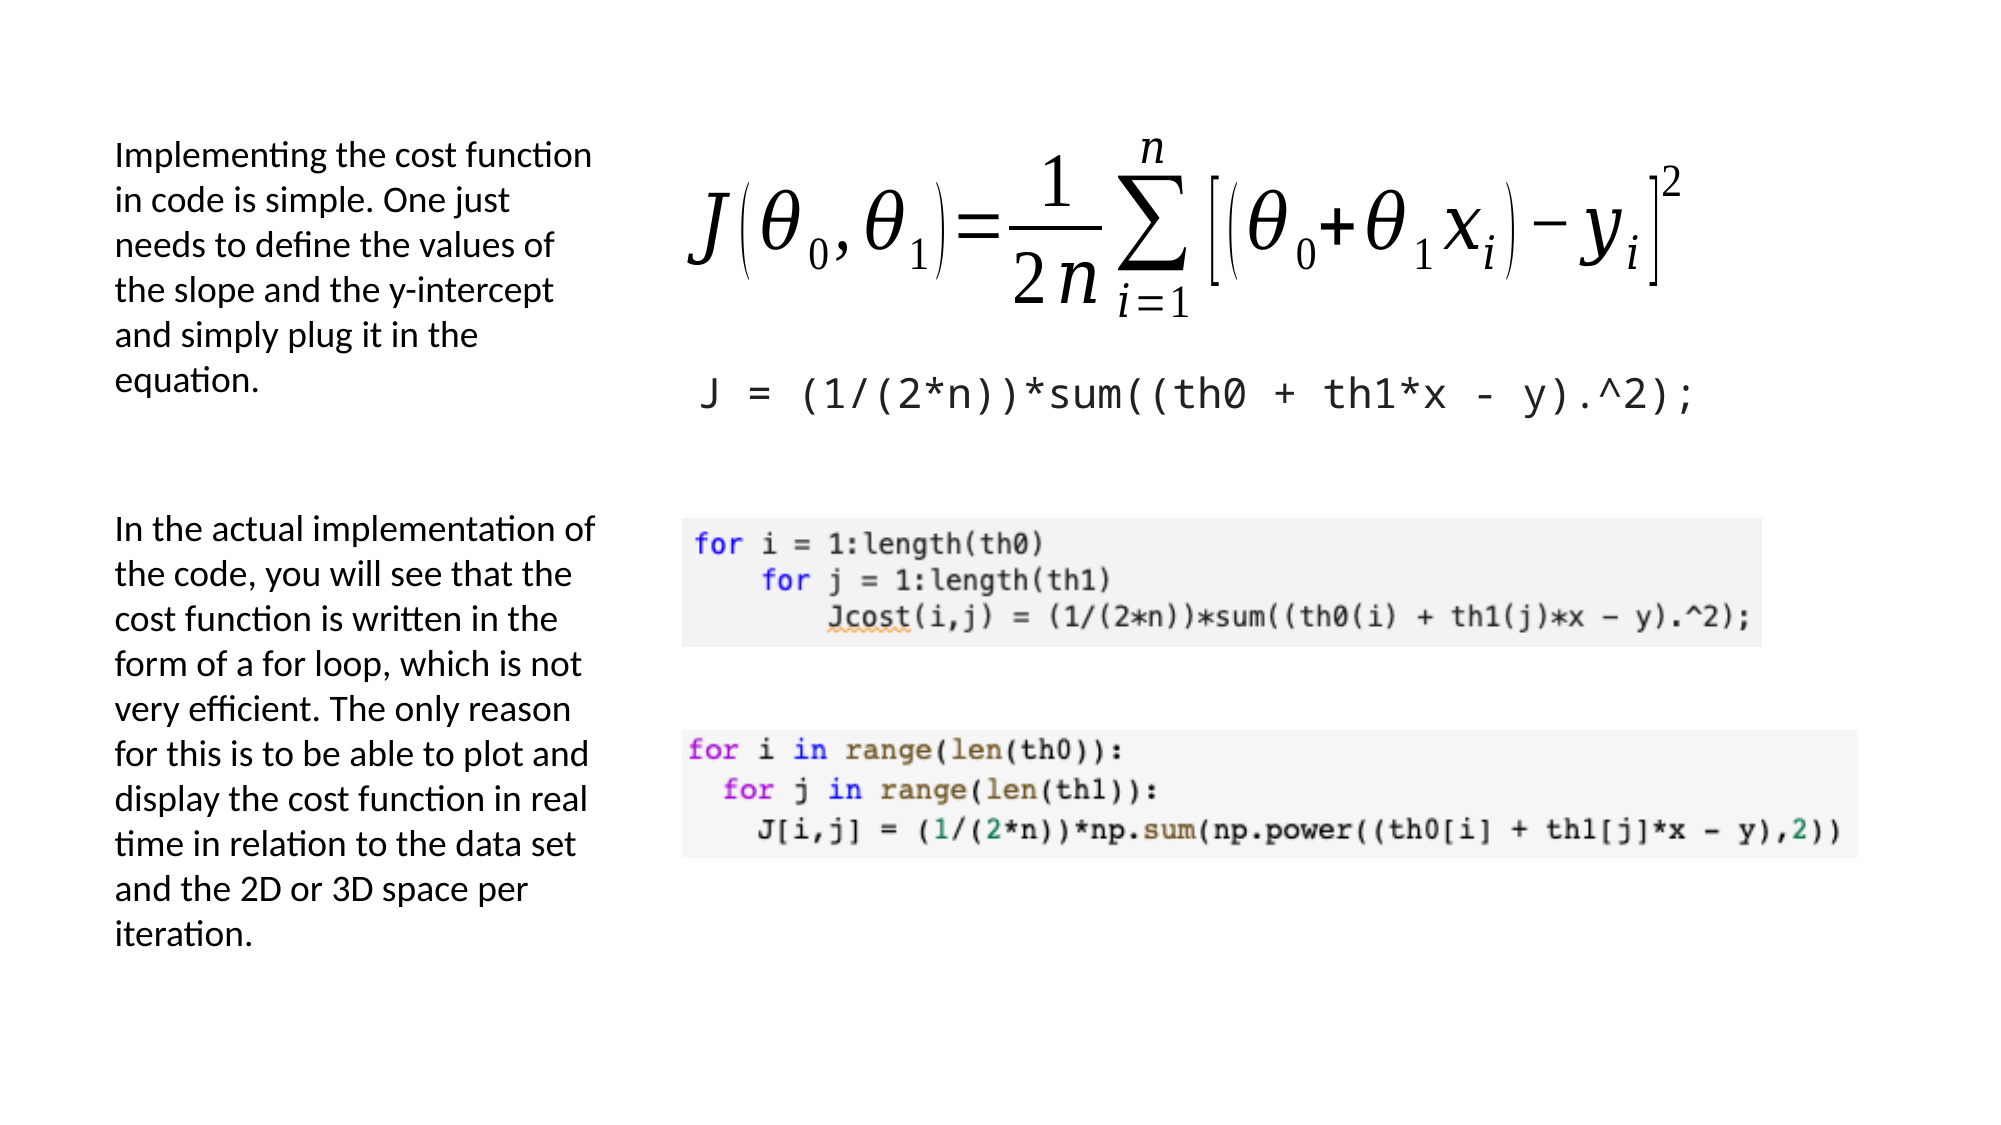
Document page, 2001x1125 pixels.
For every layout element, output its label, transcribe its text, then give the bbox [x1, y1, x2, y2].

picture [682, 730, 1858, 858]
picture [682, 518, 1762, 647]
text_box In the actual implementation of the code, you will see that the cost function is written in the form of a for loop, which is not very efficient. The only reason for this is to be able to plot and display the cost function in real time in relation to the data set and the 2D or 3D space per iteration. [99, 496, 624, 962]
text_box J = (1/(2*n))*sum((th0 + th1*x - y).^2); [682, 359, 1741, 425]
text_box Implementing the cost function in code is simple. One just needs to define the values of the slope and the y-intercept and simply plug it in the equation. [99, 122, 624, 408]
